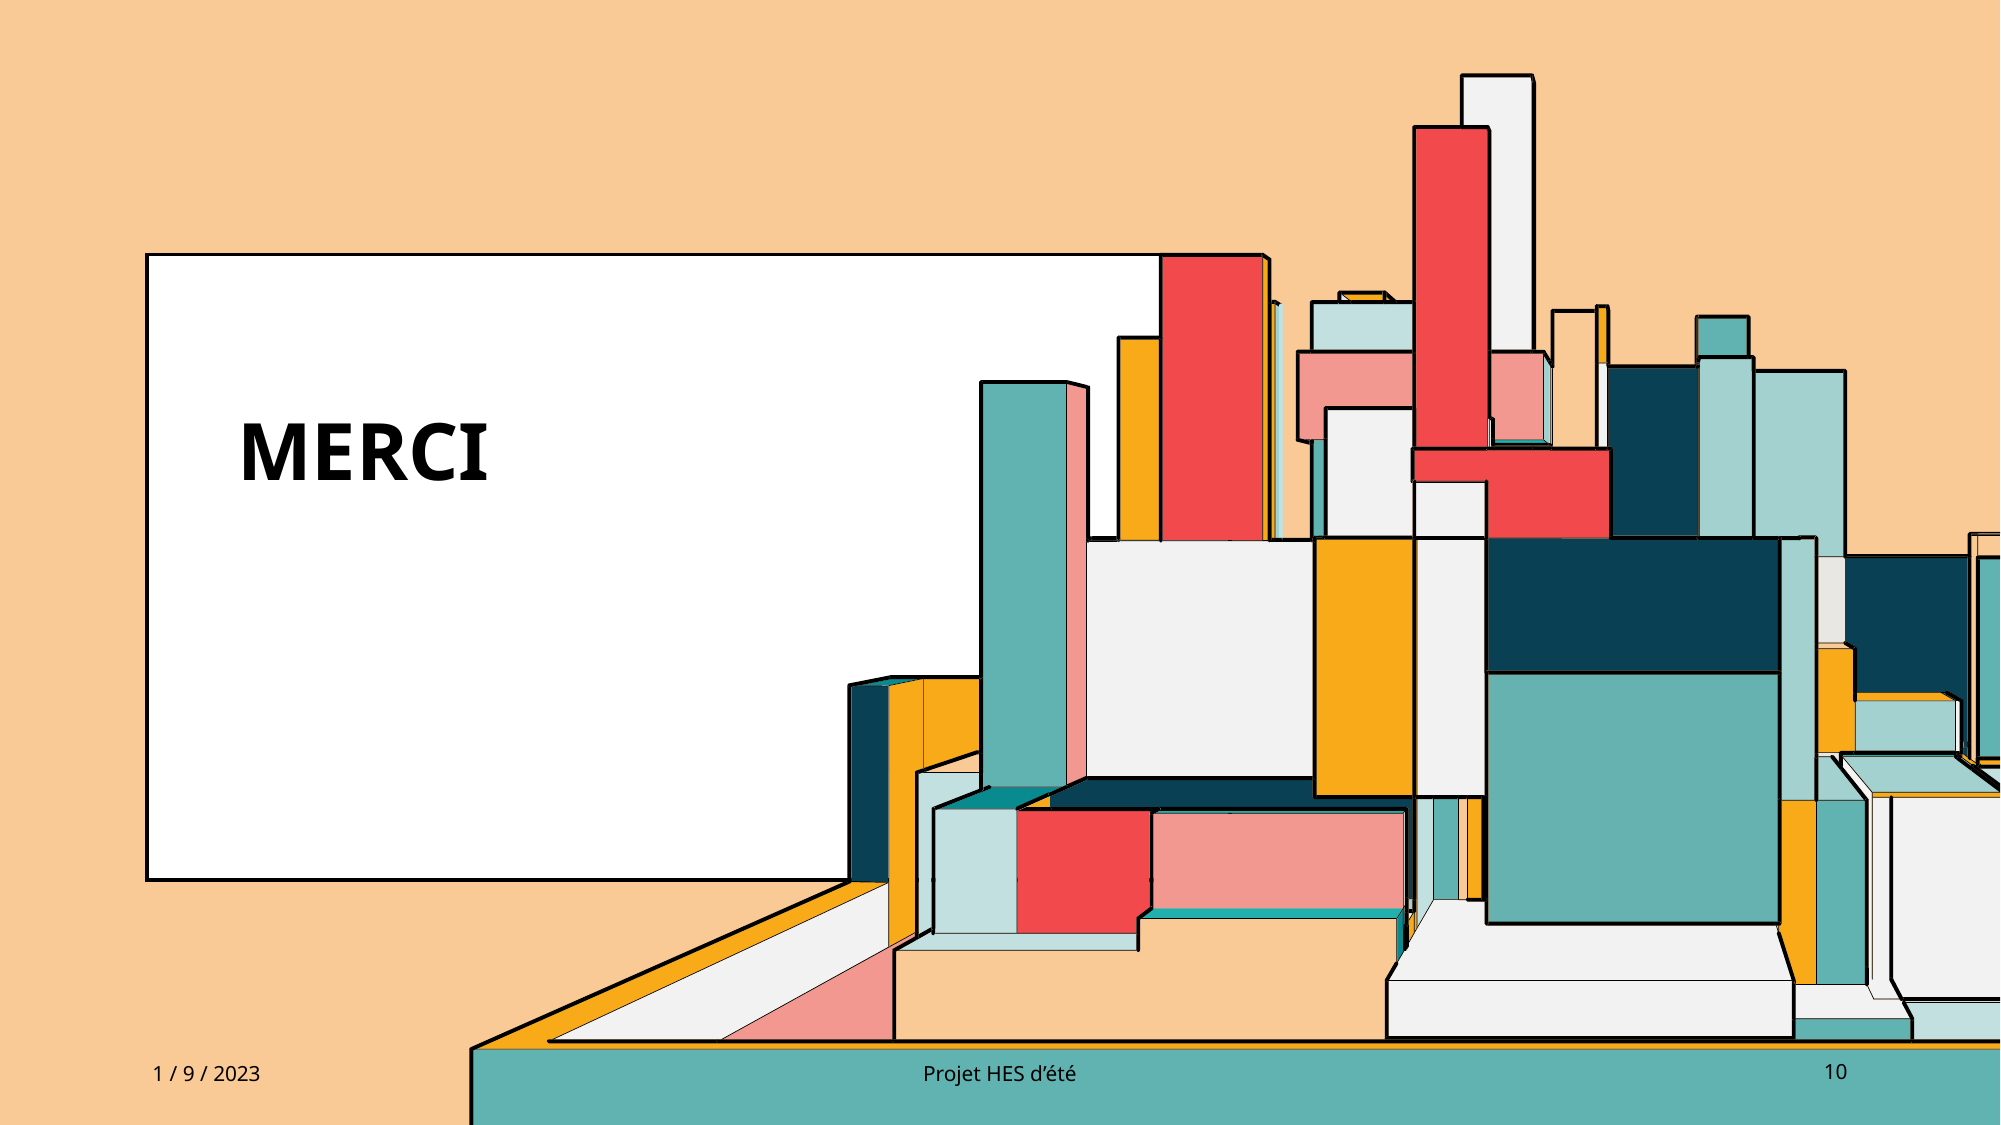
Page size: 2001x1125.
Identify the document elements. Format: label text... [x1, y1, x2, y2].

title merci [221, 288, 929, 506]
slide_number 10 [1412, 1042, 1863, 1103]
slide_number 1 / 9 / 2023 [137, 1042, 588, 1103]
footer Projet HES d’été [662, 1042, 1338, 1103]
